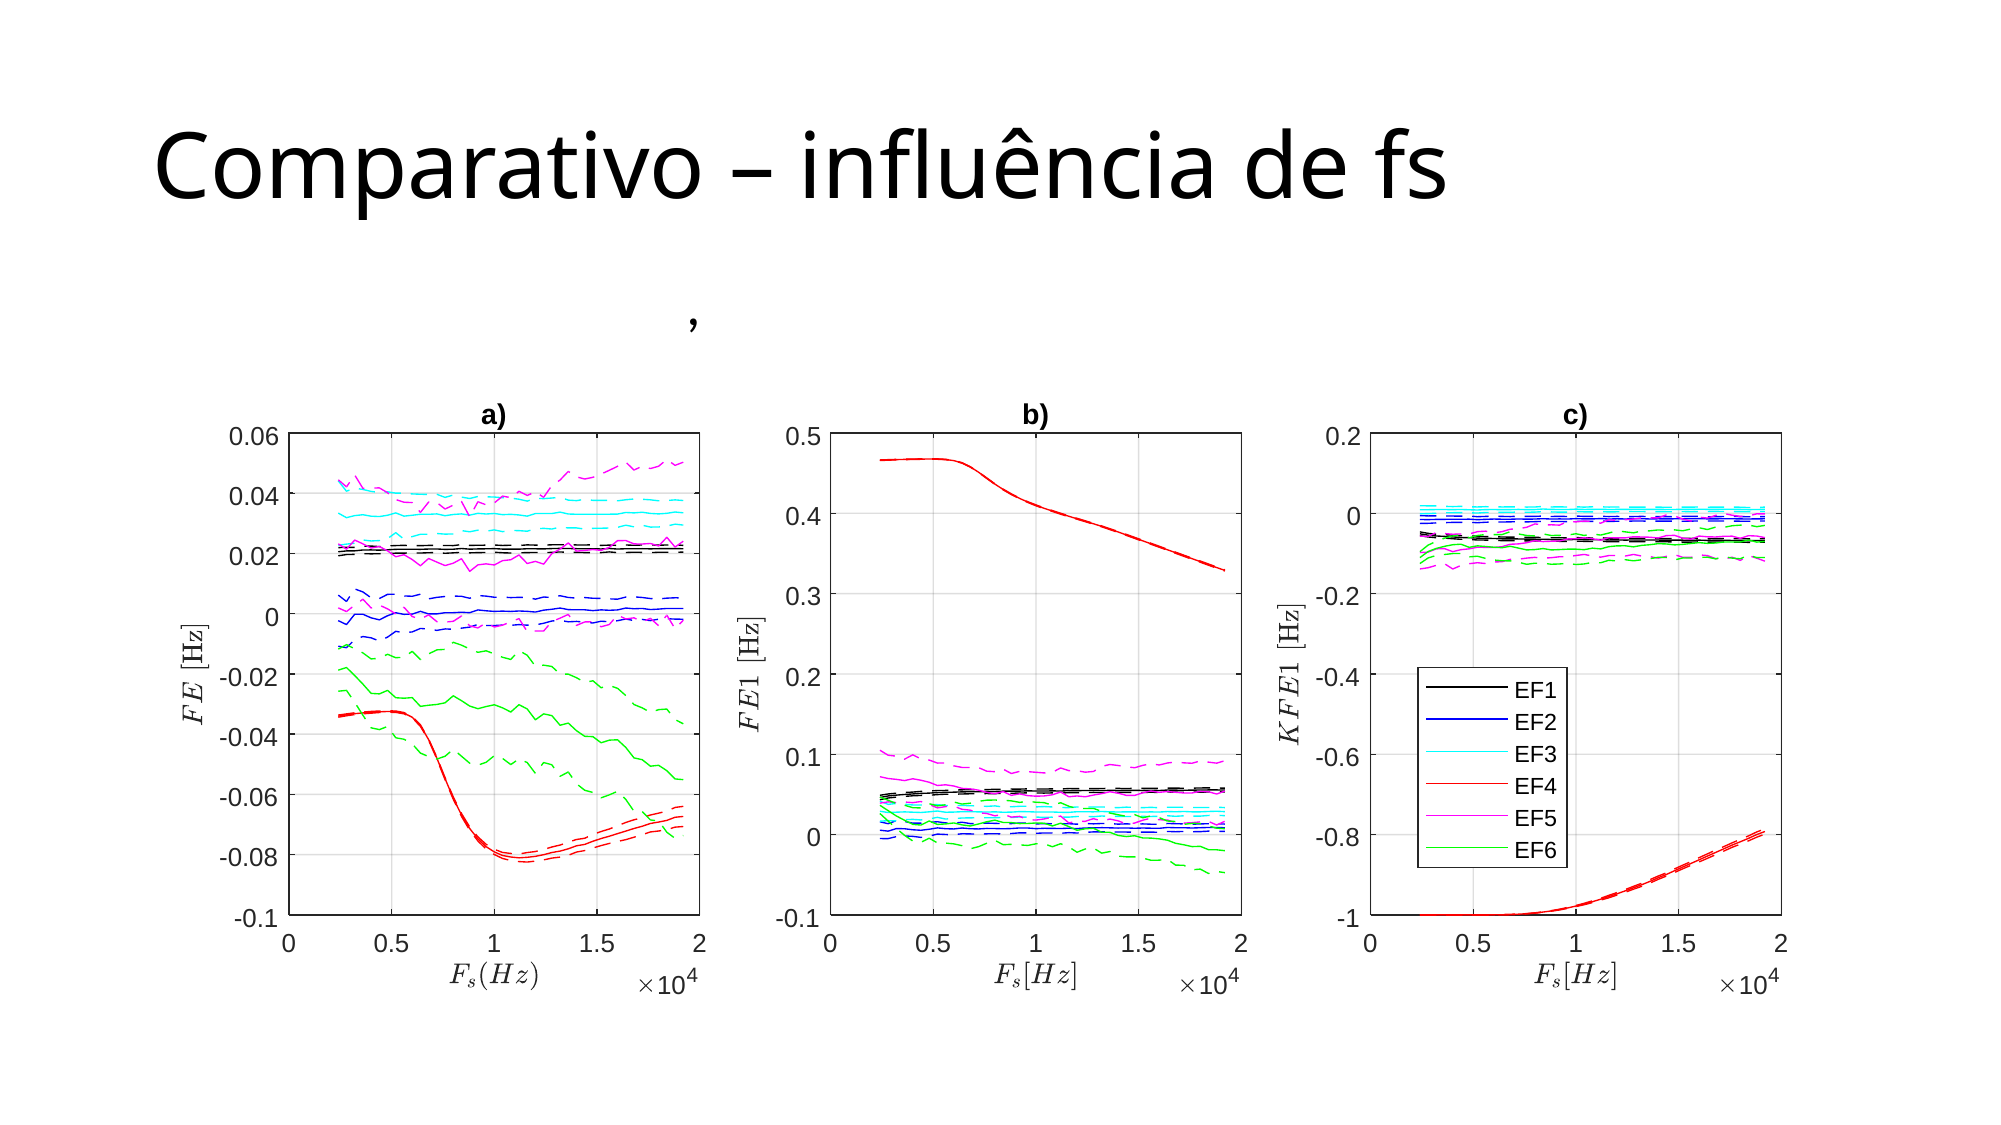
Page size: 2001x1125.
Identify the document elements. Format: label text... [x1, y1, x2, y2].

title Comparativo – influência de fs [137, 59, 1863, 278]
picture [38, 387, 1962, 997]
